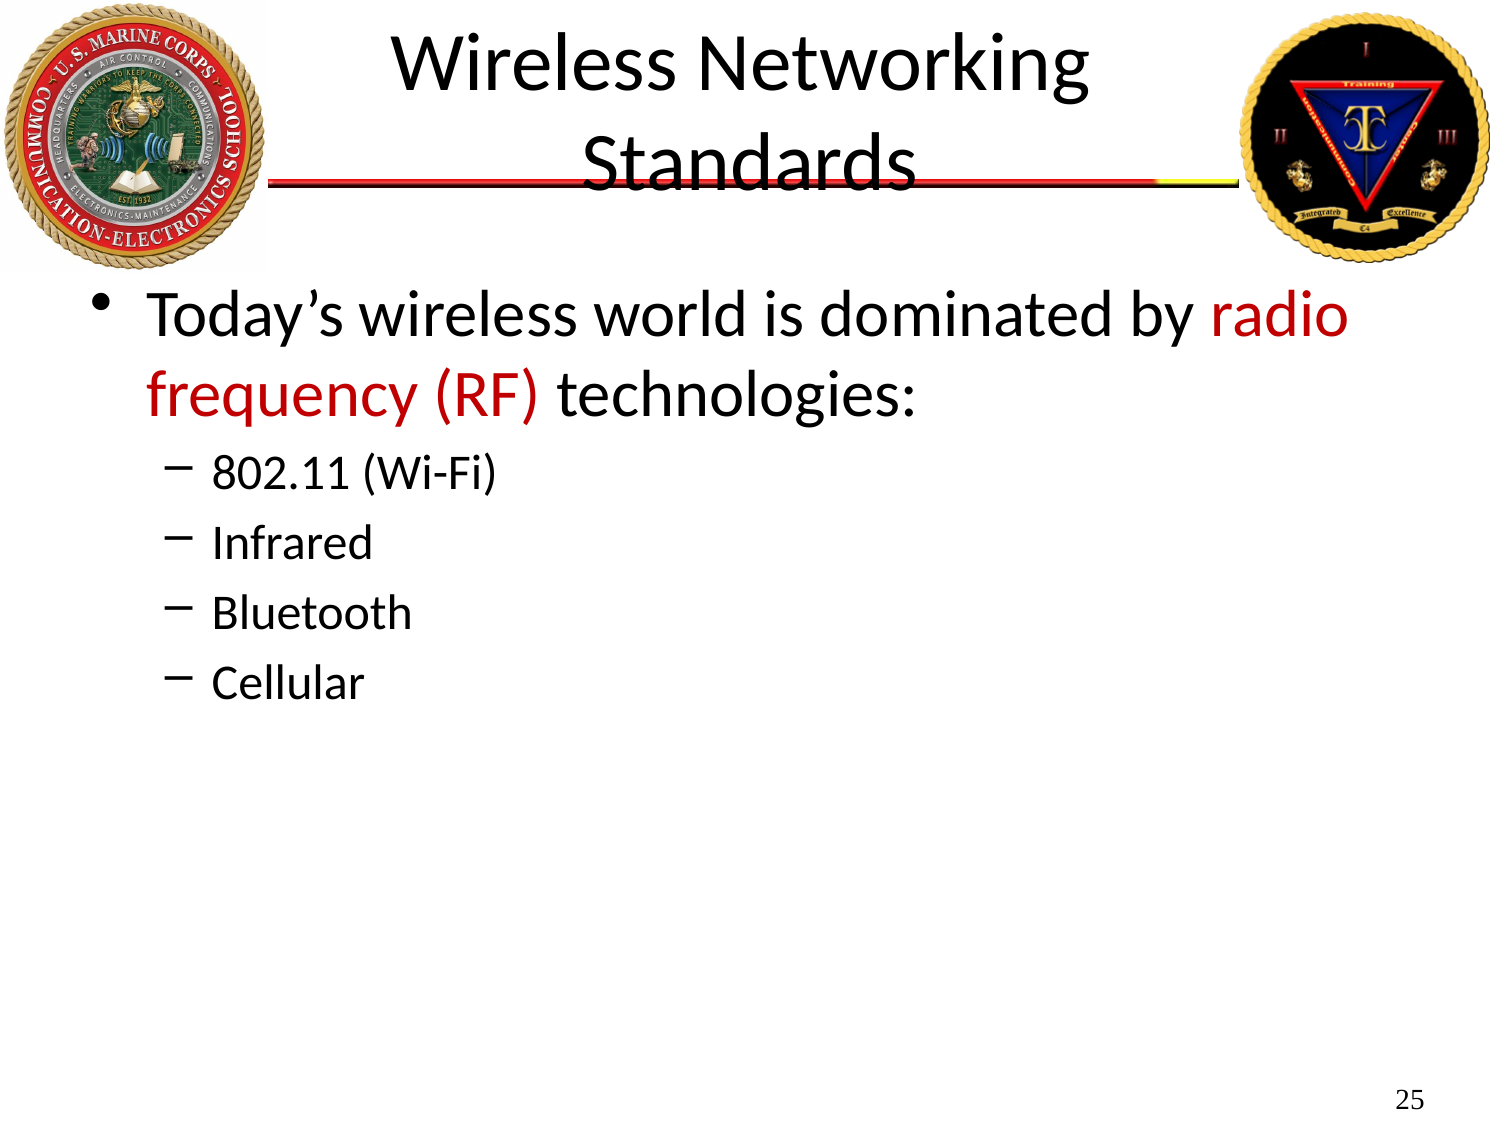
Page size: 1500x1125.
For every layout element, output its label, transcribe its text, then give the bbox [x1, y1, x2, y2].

picture [1239, 12, 1490, 263]
title Wireless Networking Standards [75, 0, 1425, 188]
list Today’s wireless world is dominated by radio frequency (RF) technologies: 802.11 (Wi-Fi) Infrared Bluetooth Cellular [75, 262, 1425, 1005]
picture [0, 0, 268, 274]
